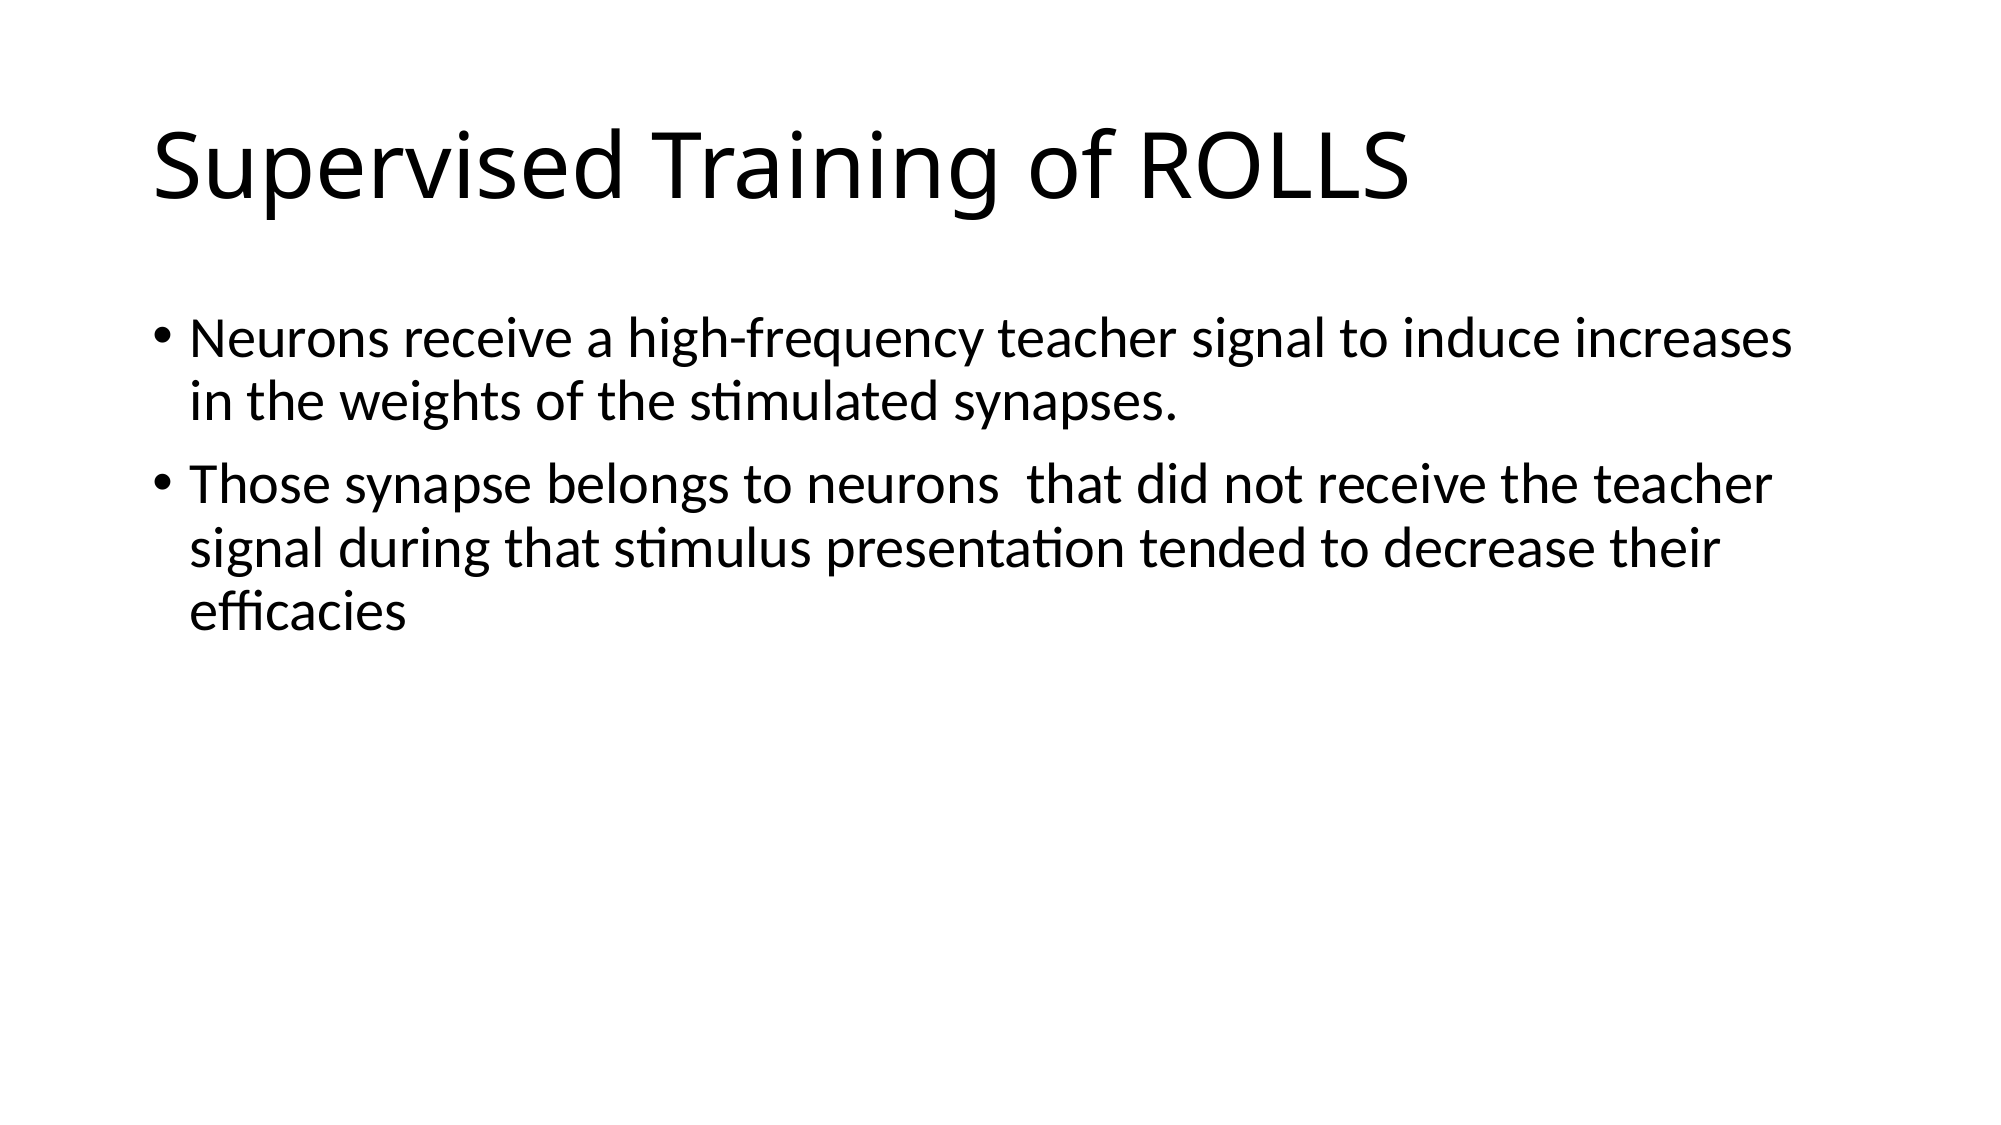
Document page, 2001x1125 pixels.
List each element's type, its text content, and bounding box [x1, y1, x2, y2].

title Supervised Training of ROLLS [137, 59, 1863, 278]
list Neurons receive a high-frequency teacher signal to induce increases in the weights of the stimulated synapses. Those synapse belongs to neurons that did not receive the teacher signal during that stimulus presentation tended to decrease their efficacies [137, 299, 1863, 1014]
